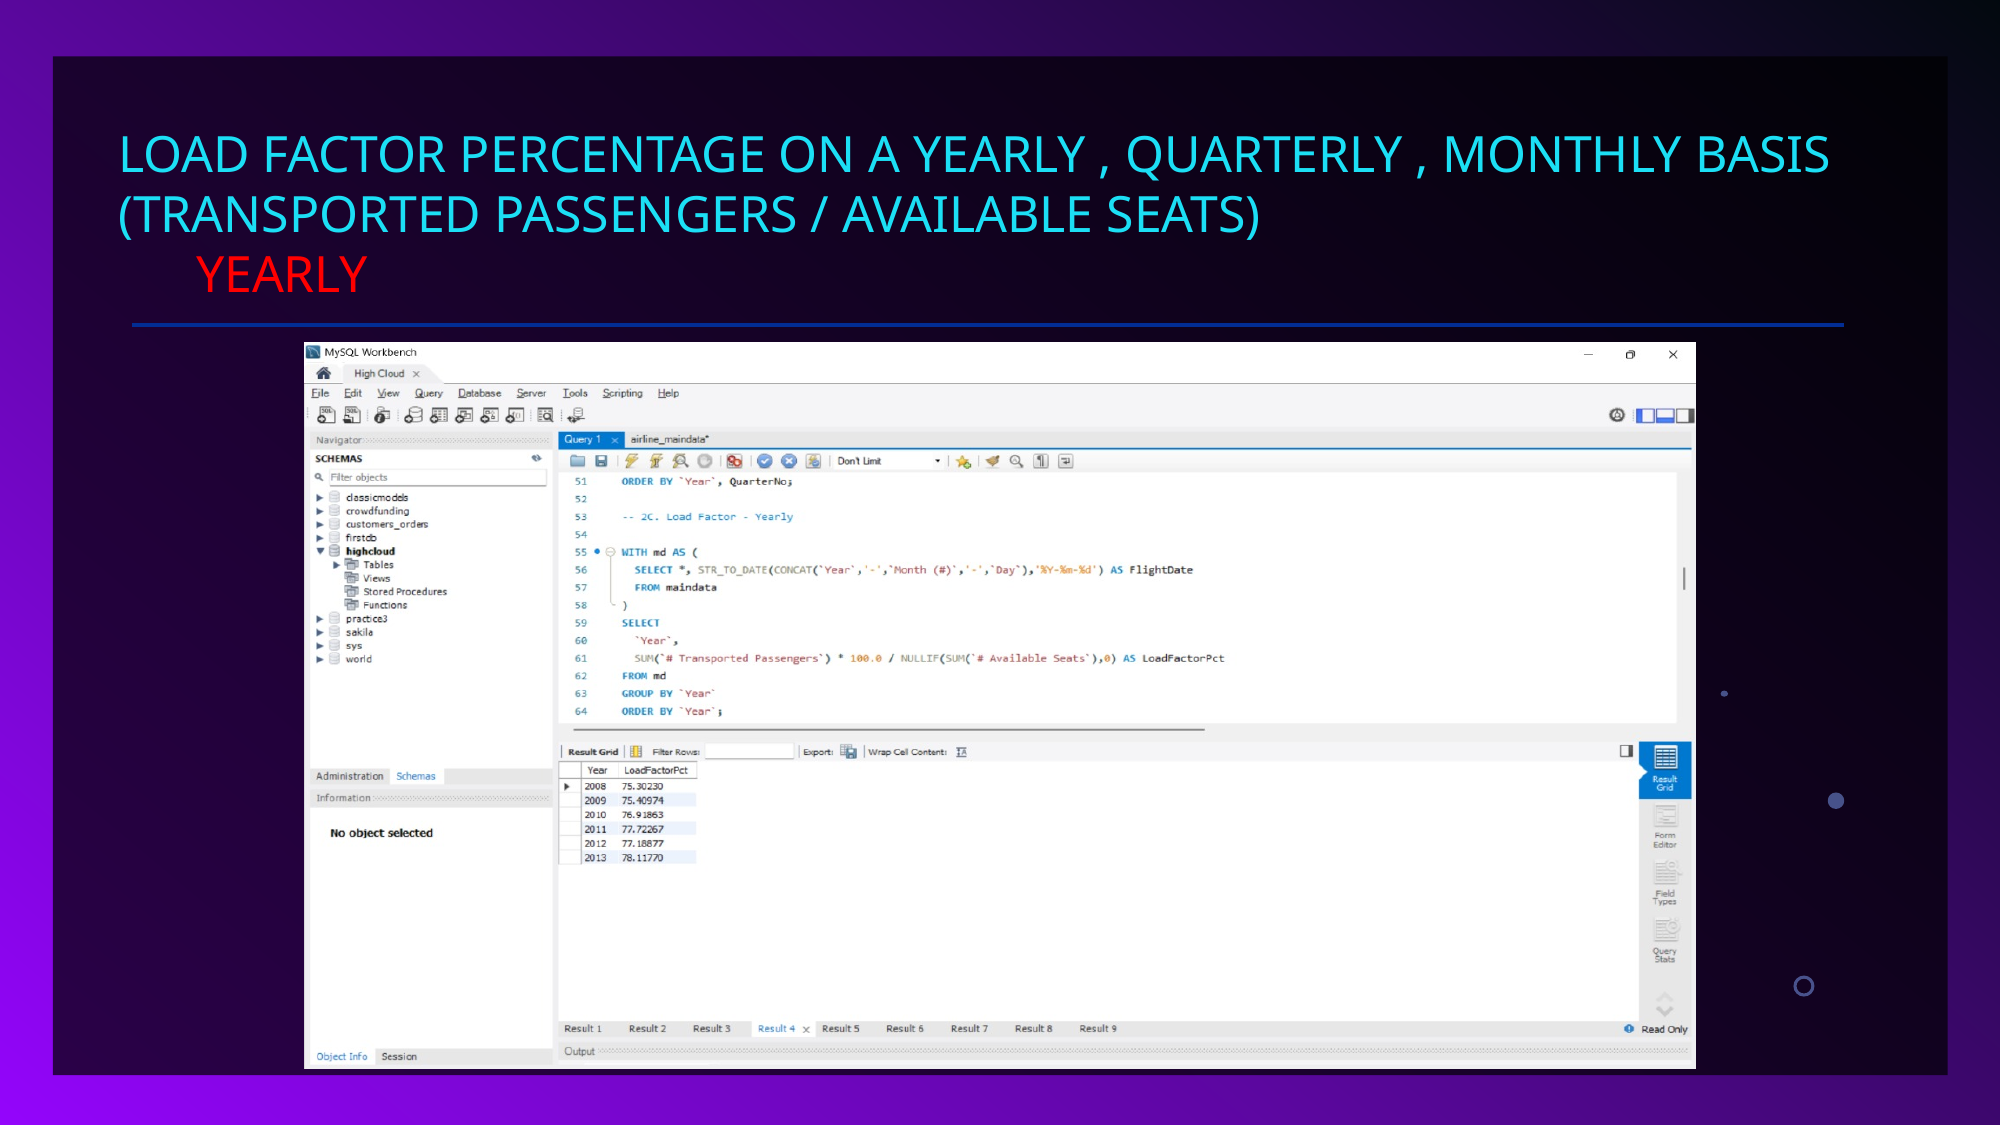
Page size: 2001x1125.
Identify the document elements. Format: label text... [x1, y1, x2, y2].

picture [304, 342, 1696, 1069]
text_box load Factor percentage on a yearly , Quarterly , Monthly basis (Transported passengers / Available seats) YEARLY [103, 114, 1979, 310]
